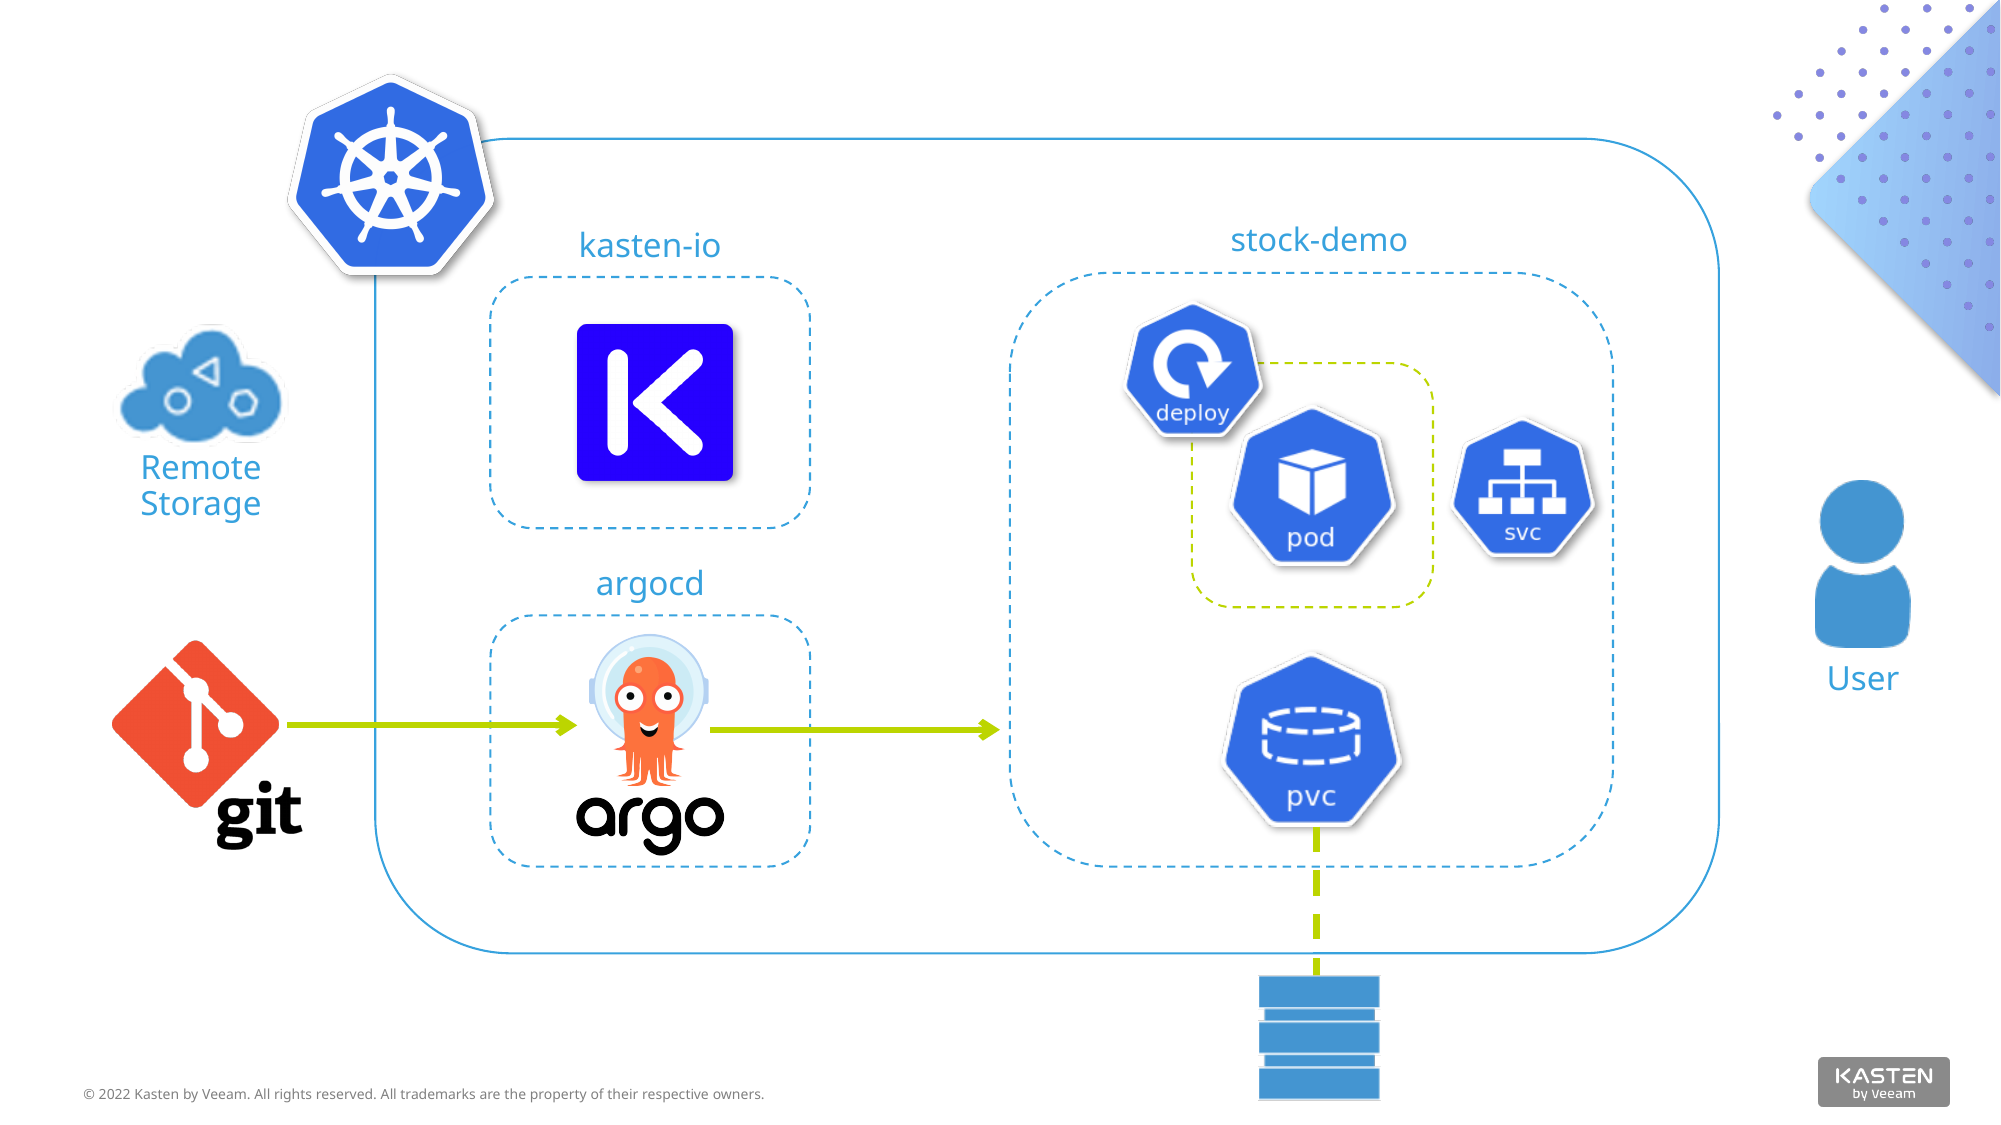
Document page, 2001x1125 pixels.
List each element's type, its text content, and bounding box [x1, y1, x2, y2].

picture [1815, 480, 1911, 649]
picture [1773, 4, 1995, 331]
picture [101, 631, 327, 857]
text_box argocd [540, 566, 760, 594]
picture [1258, 974, 1381, 1102]
text_box [375, 138, 1719, 954]
picture [283, 70, 499, 279]
text_box kasten-io [540, 228, 760, 256]
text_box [1009, 223, 1614, 867]
text_box User [1753, 662, 1973, 699]
picture [105, 312, 297, 455]
picture [1818, 1057, 1950, 1107]
text_box [490, 277, 811, 529]
text_box Remote Storage [91, 450, 311, 488]
text_box [490, 734, 811, 867]
picture [576, 324, 733, 481]
picture [573, 631, 727, 857]
text_box [490, 615, 811, 727]
